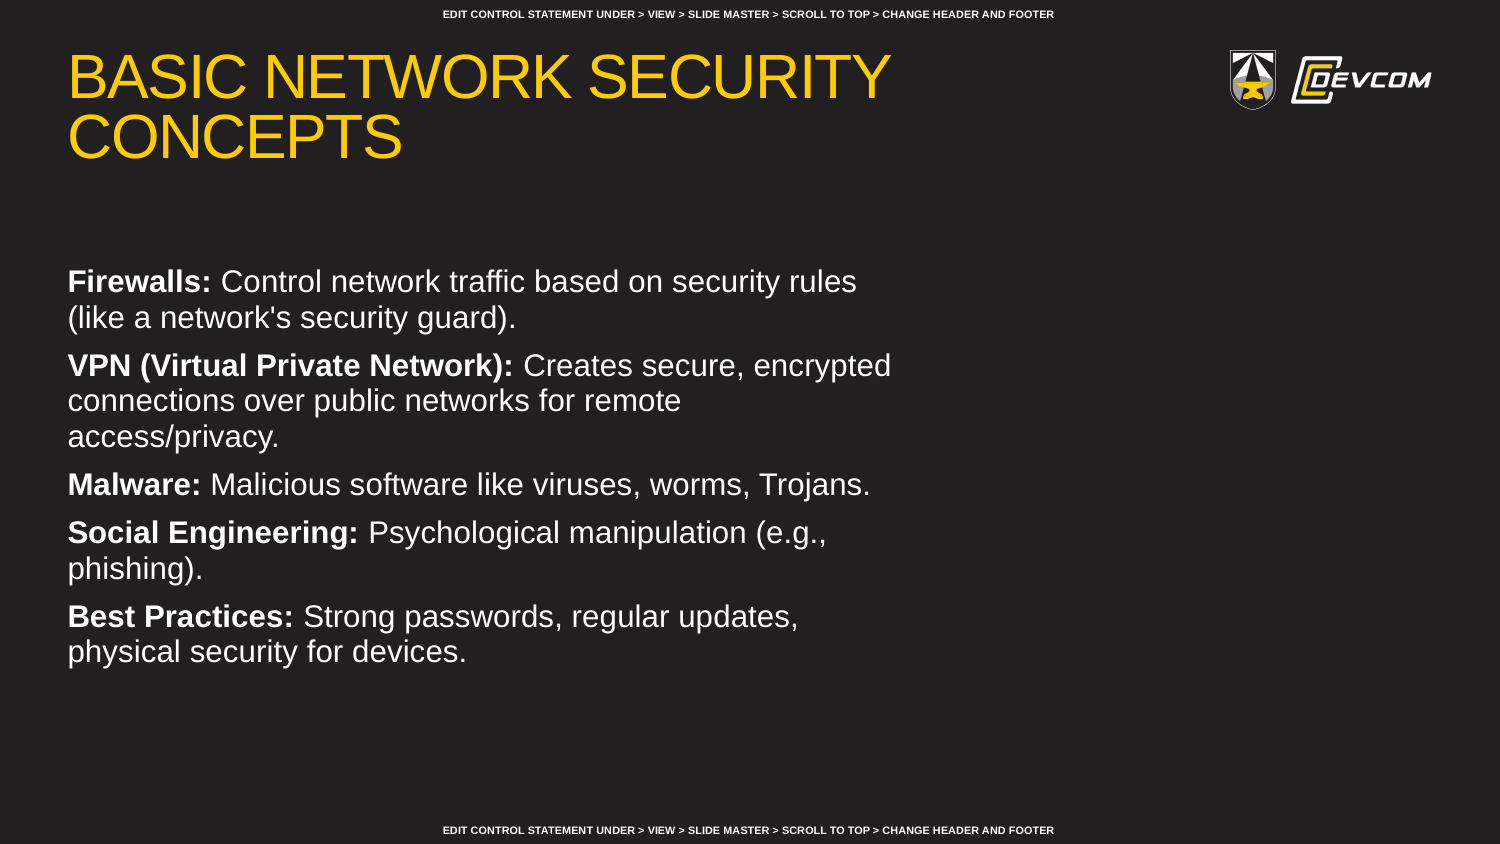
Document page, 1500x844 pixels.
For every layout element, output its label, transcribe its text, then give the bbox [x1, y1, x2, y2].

title Basic Network Security Concepts [67, 50, 1220, 197]
picture [1230, 50, 1432, 110]
text_box Firewalls: Control network traffic based on security rules (like a network's security guard). VPN (Virtual Private Network): Creates secure, encrypted connections over public networks for remote access/privacy. Malware: Malicious software like viruses, worms, Trojans. Social Engineering: Psychological manipulation (e.g., phishing). Best Practices: Strong passwords, regular updates, physical security for devices. [67, 264, 904, 760]
